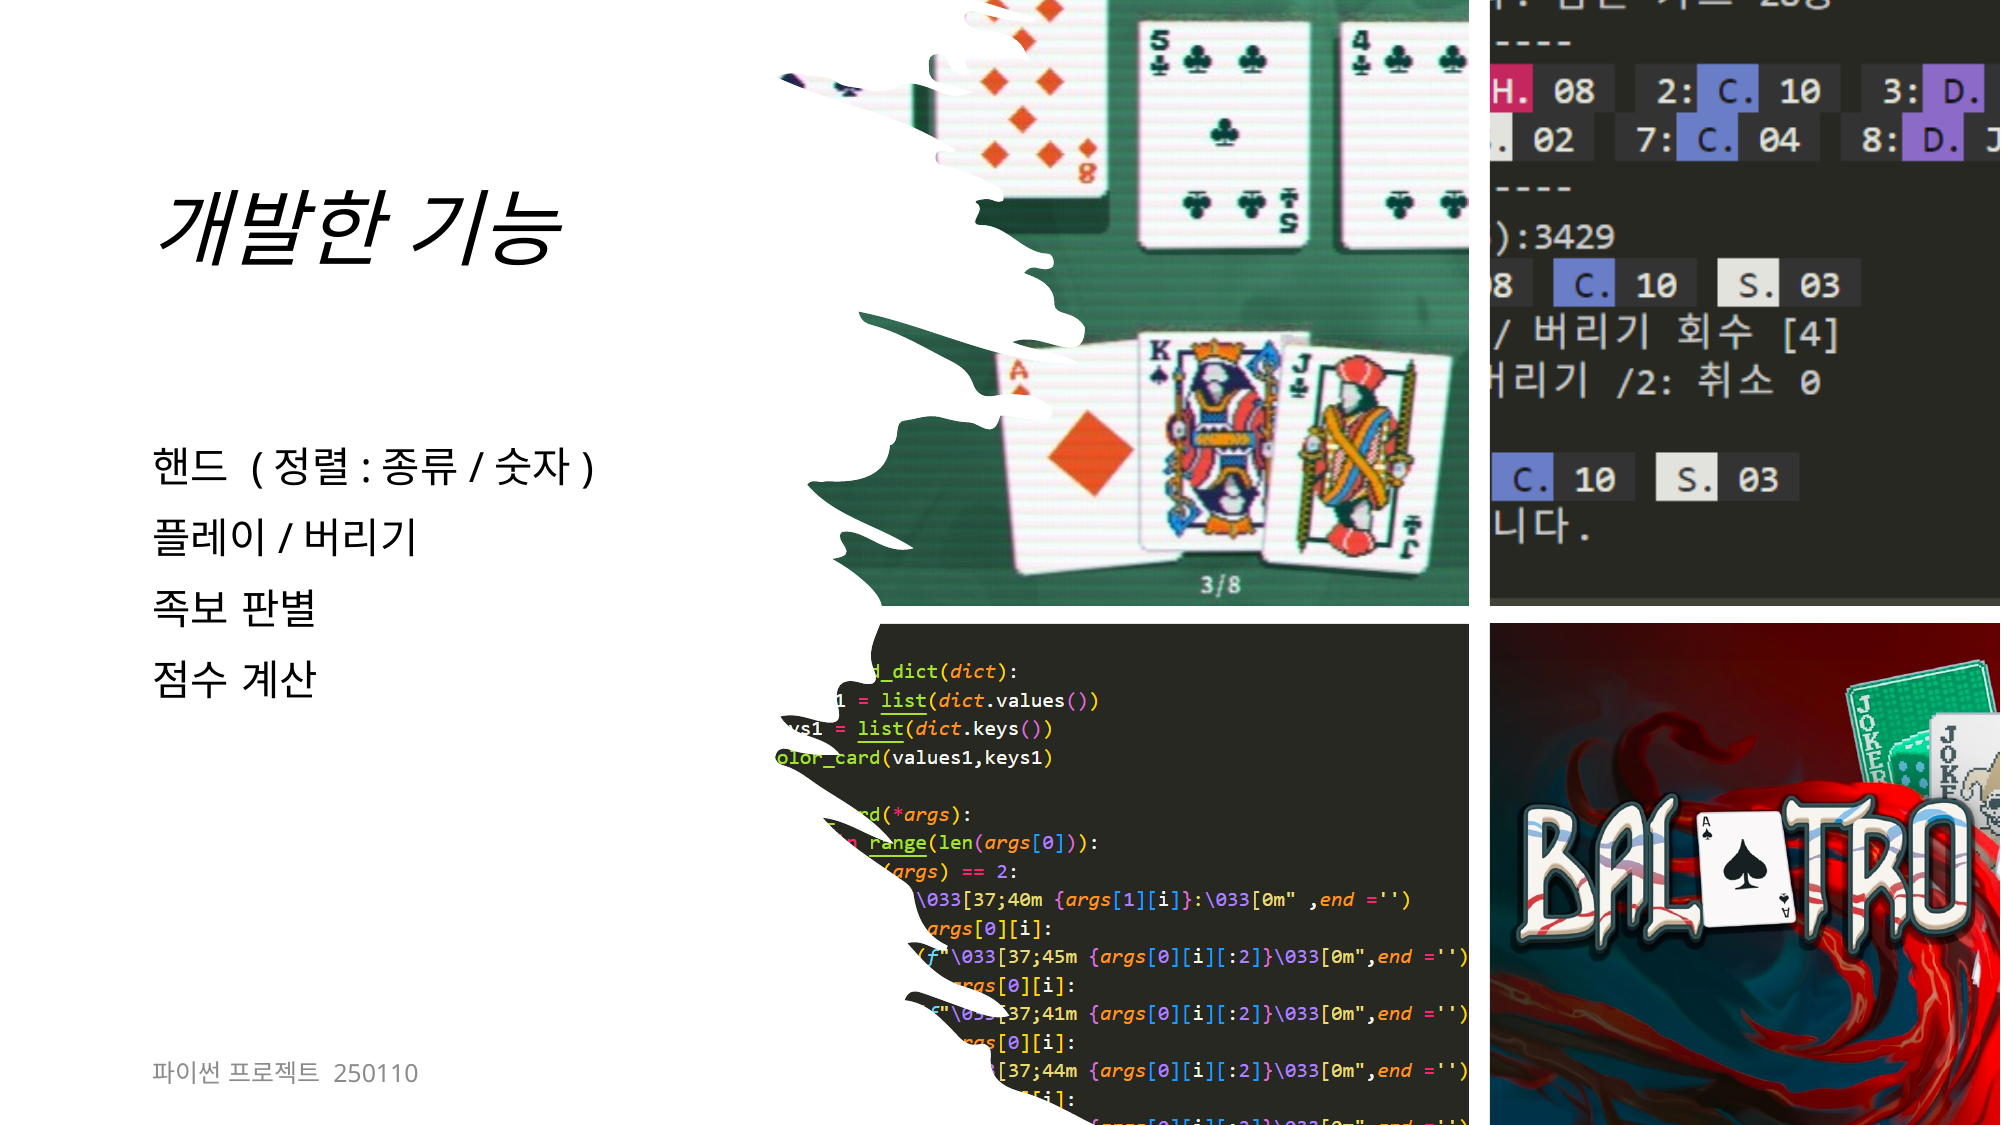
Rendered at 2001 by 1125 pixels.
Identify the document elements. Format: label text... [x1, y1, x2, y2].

picture [1489, 623, 2000, 1125]
picture [775, 623, 1469, 1125]
list 핸드 (정렬:종류/숫자) 플레이/버리기 족보 판별 점수 계산 [137, 433, 764, 1013]
picture [775, 0, 1469, 606]
title 개발한 기능 [137, 59, 663, 405]
picture [1489, 0, 2000, 606]
footer 파이썬 프로젝트 250110 [137, 1042, 775, 1103]
